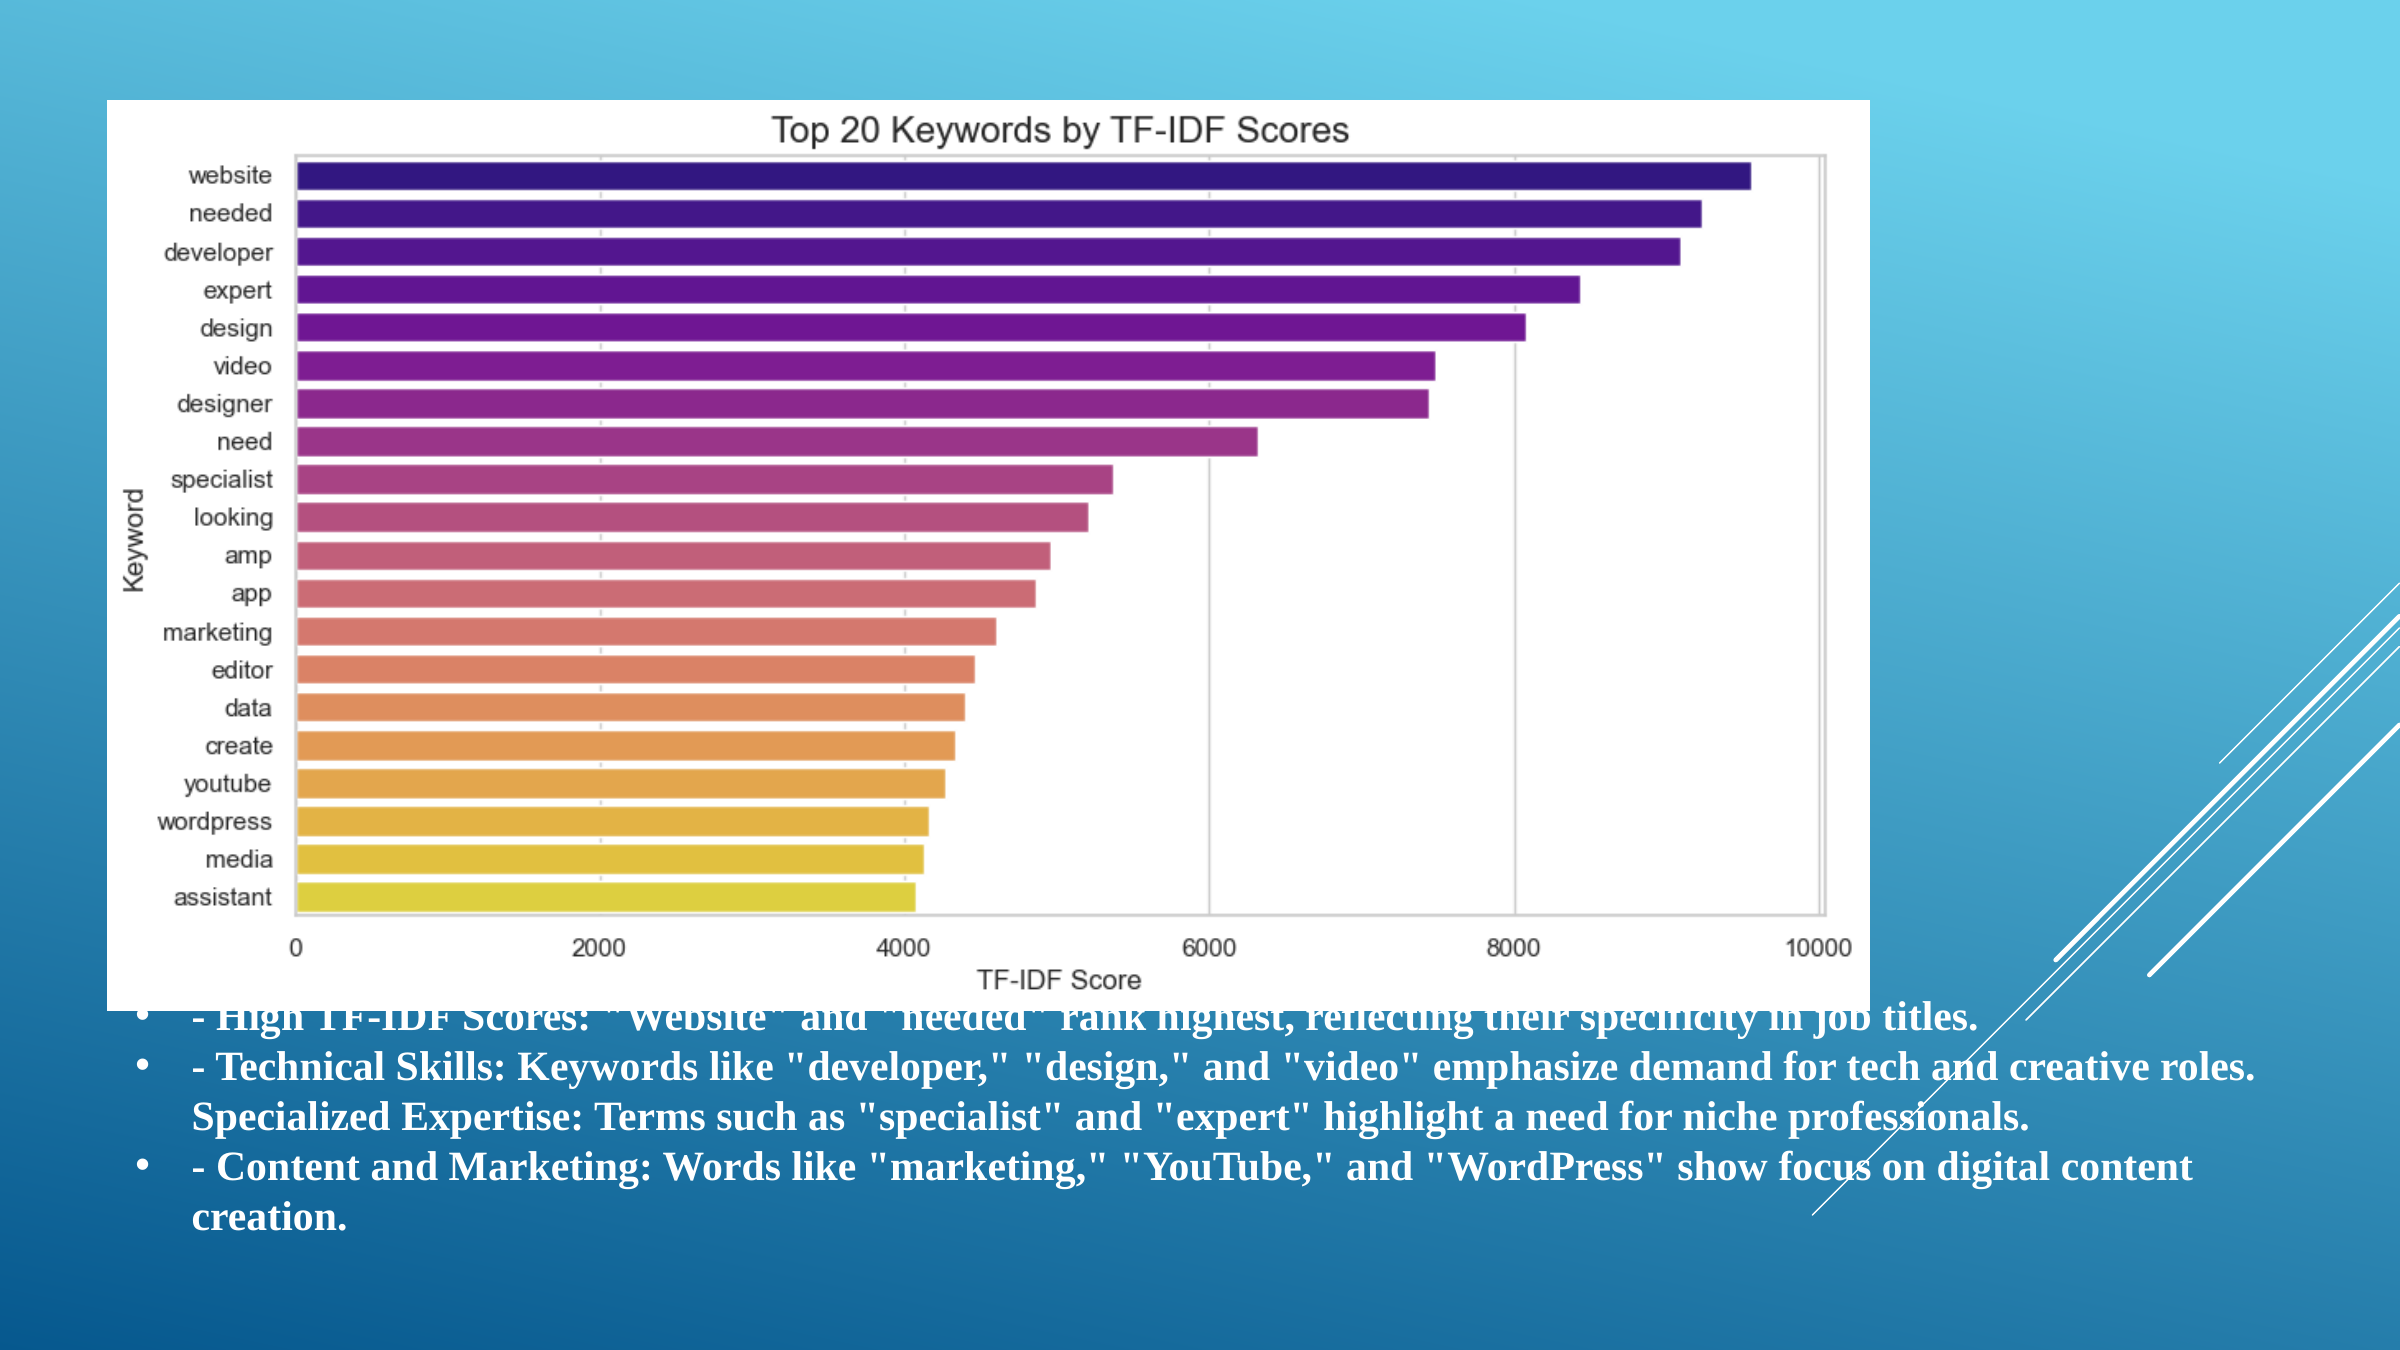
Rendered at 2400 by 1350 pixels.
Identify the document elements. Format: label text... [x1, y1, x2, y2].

text_box - High TF-IDF Scores: "Website" and "needed" rank highest, reflecting their specificity in job titles. - Technical Skills: Keywords like "developer," "design," and "video" emphasize demand for tech and creative roles. Specialized Expertise: Terms such as "specialist" and "expert" highlight a need for niche professionals. - Content and Marketing: Words like "marketing," "YouTube," and "WordPress" show focus on digital content creation. [120, 981, 2293, 1347]
picture [107, 100, 1870, 1012]
